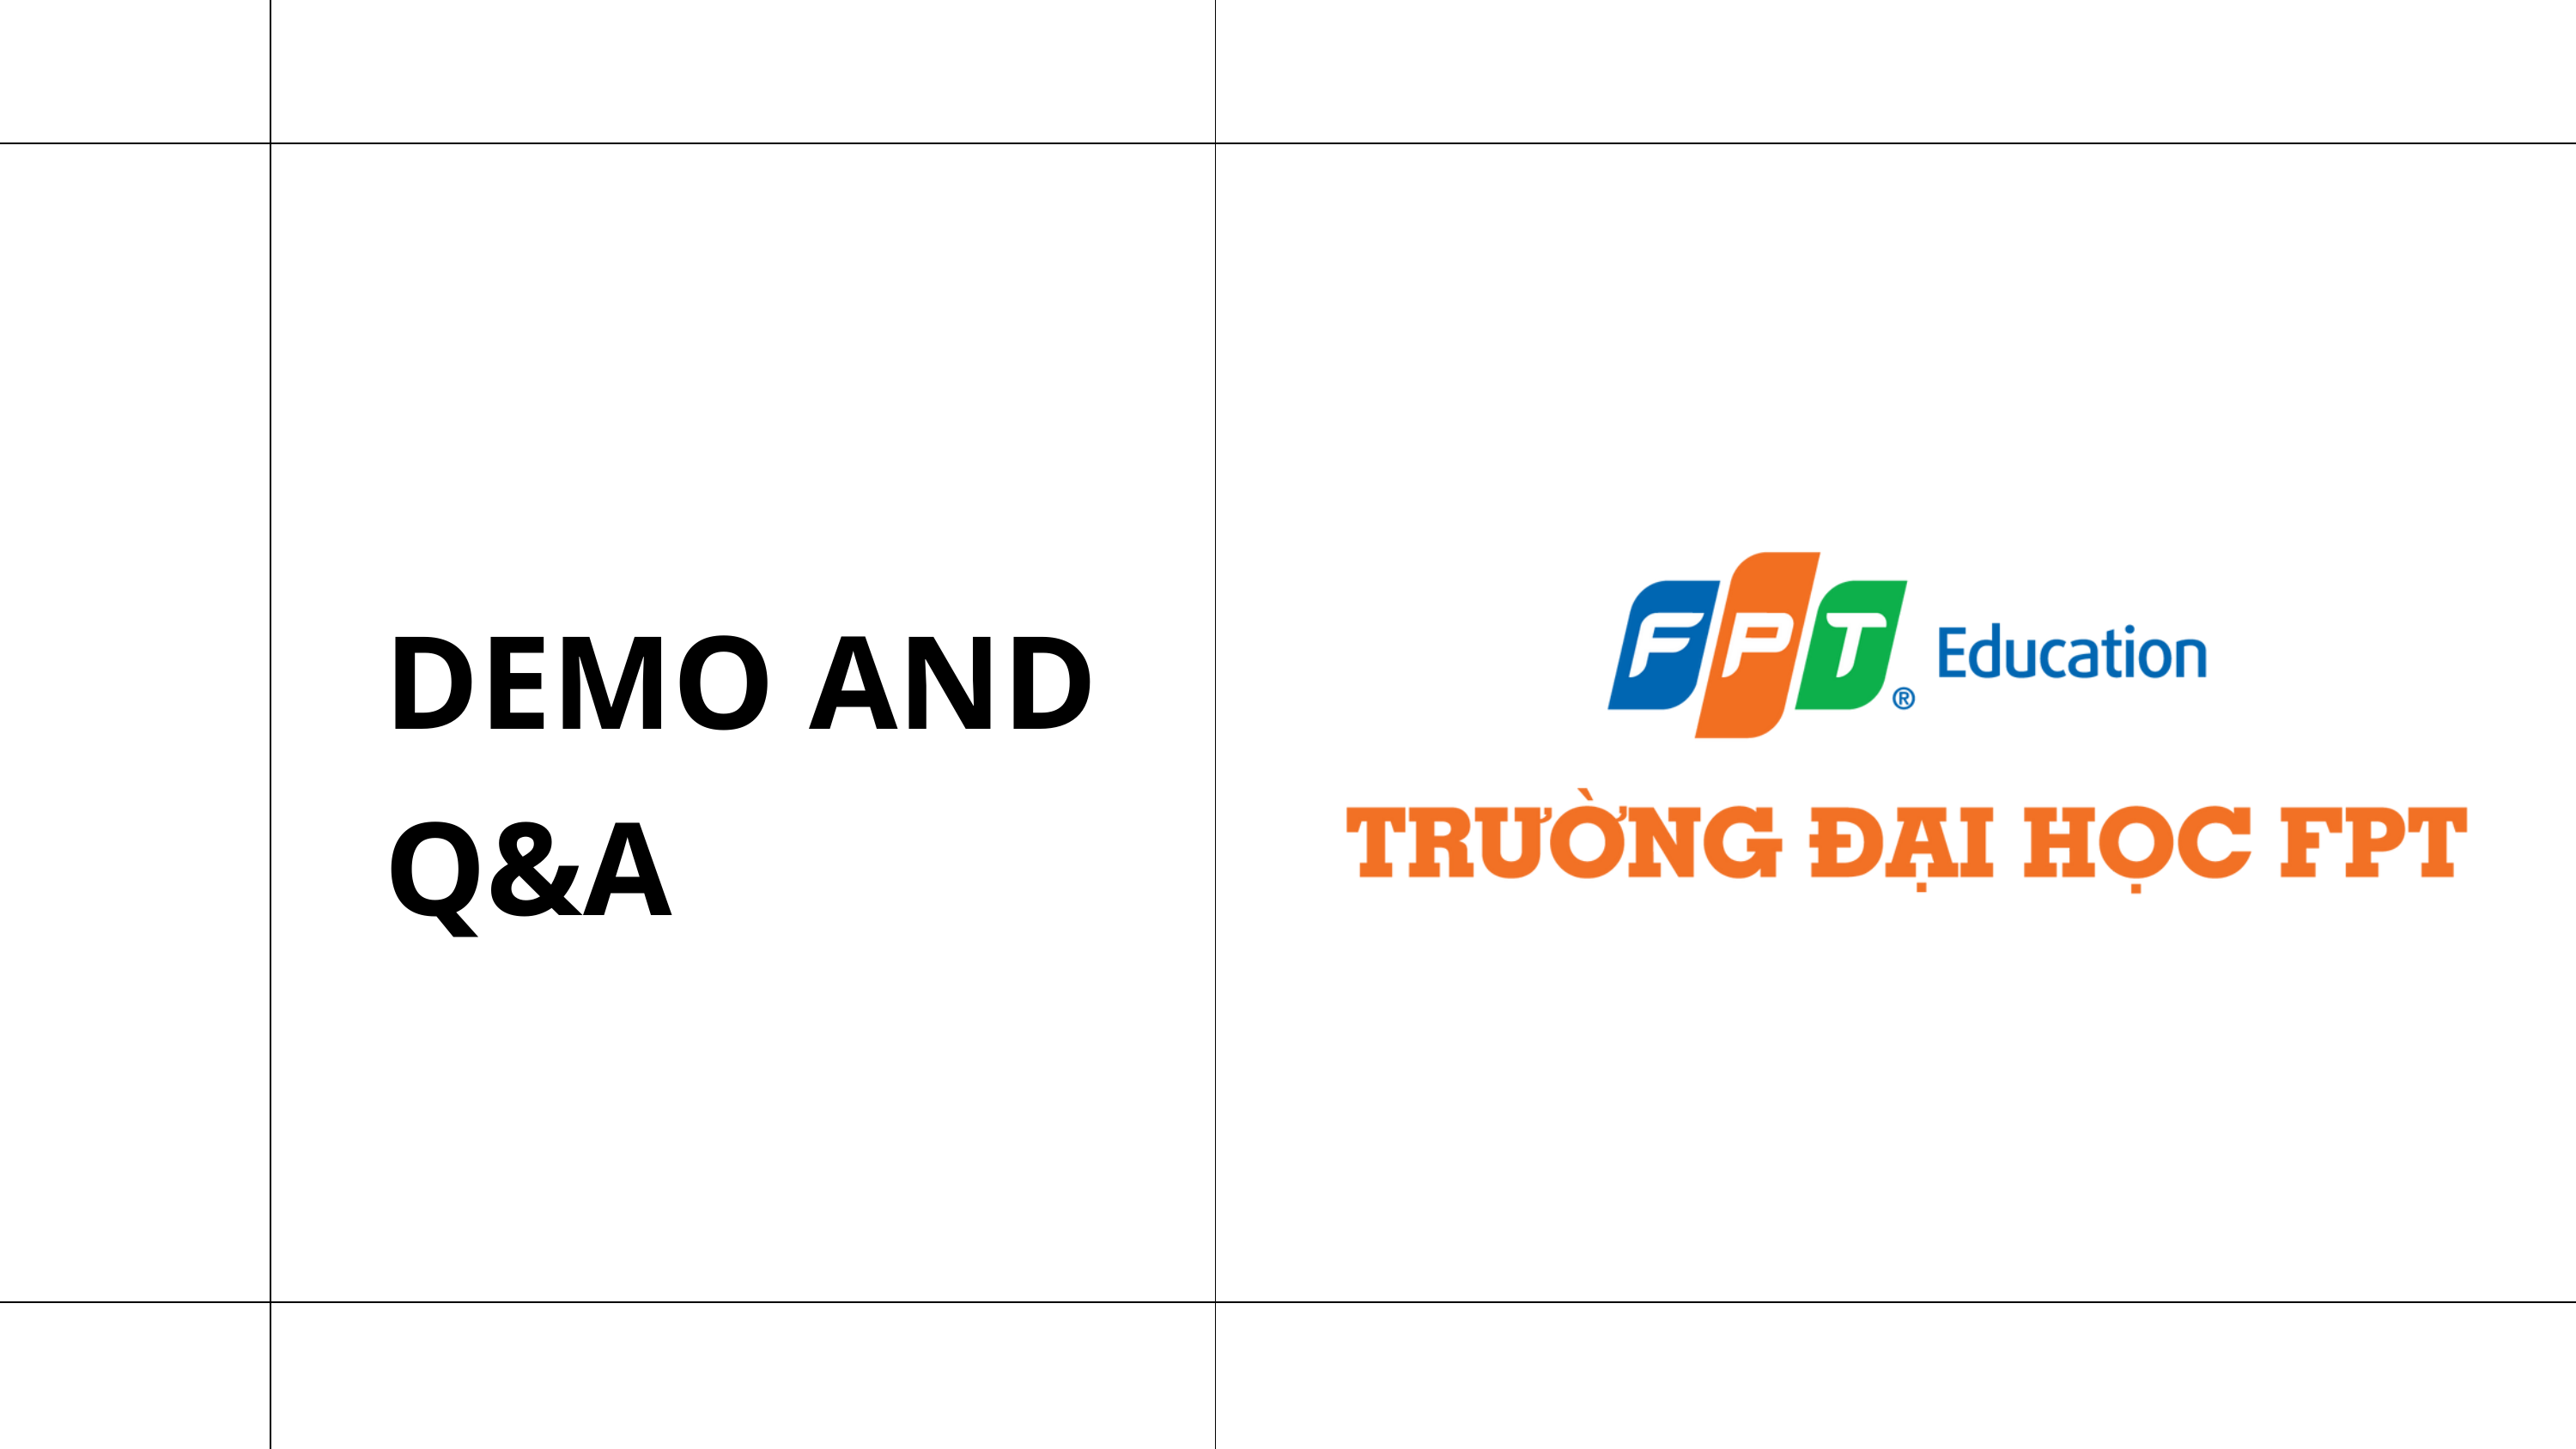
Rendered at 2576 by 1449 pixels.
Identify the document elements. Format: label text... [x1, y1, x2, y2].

text_box DEMO AND Q&A [384, 787, 1102, 941]
text_box [1310, 494, 2504, 952]
text_box DEMO AND Q&A [384, 570, 1102, 776]
